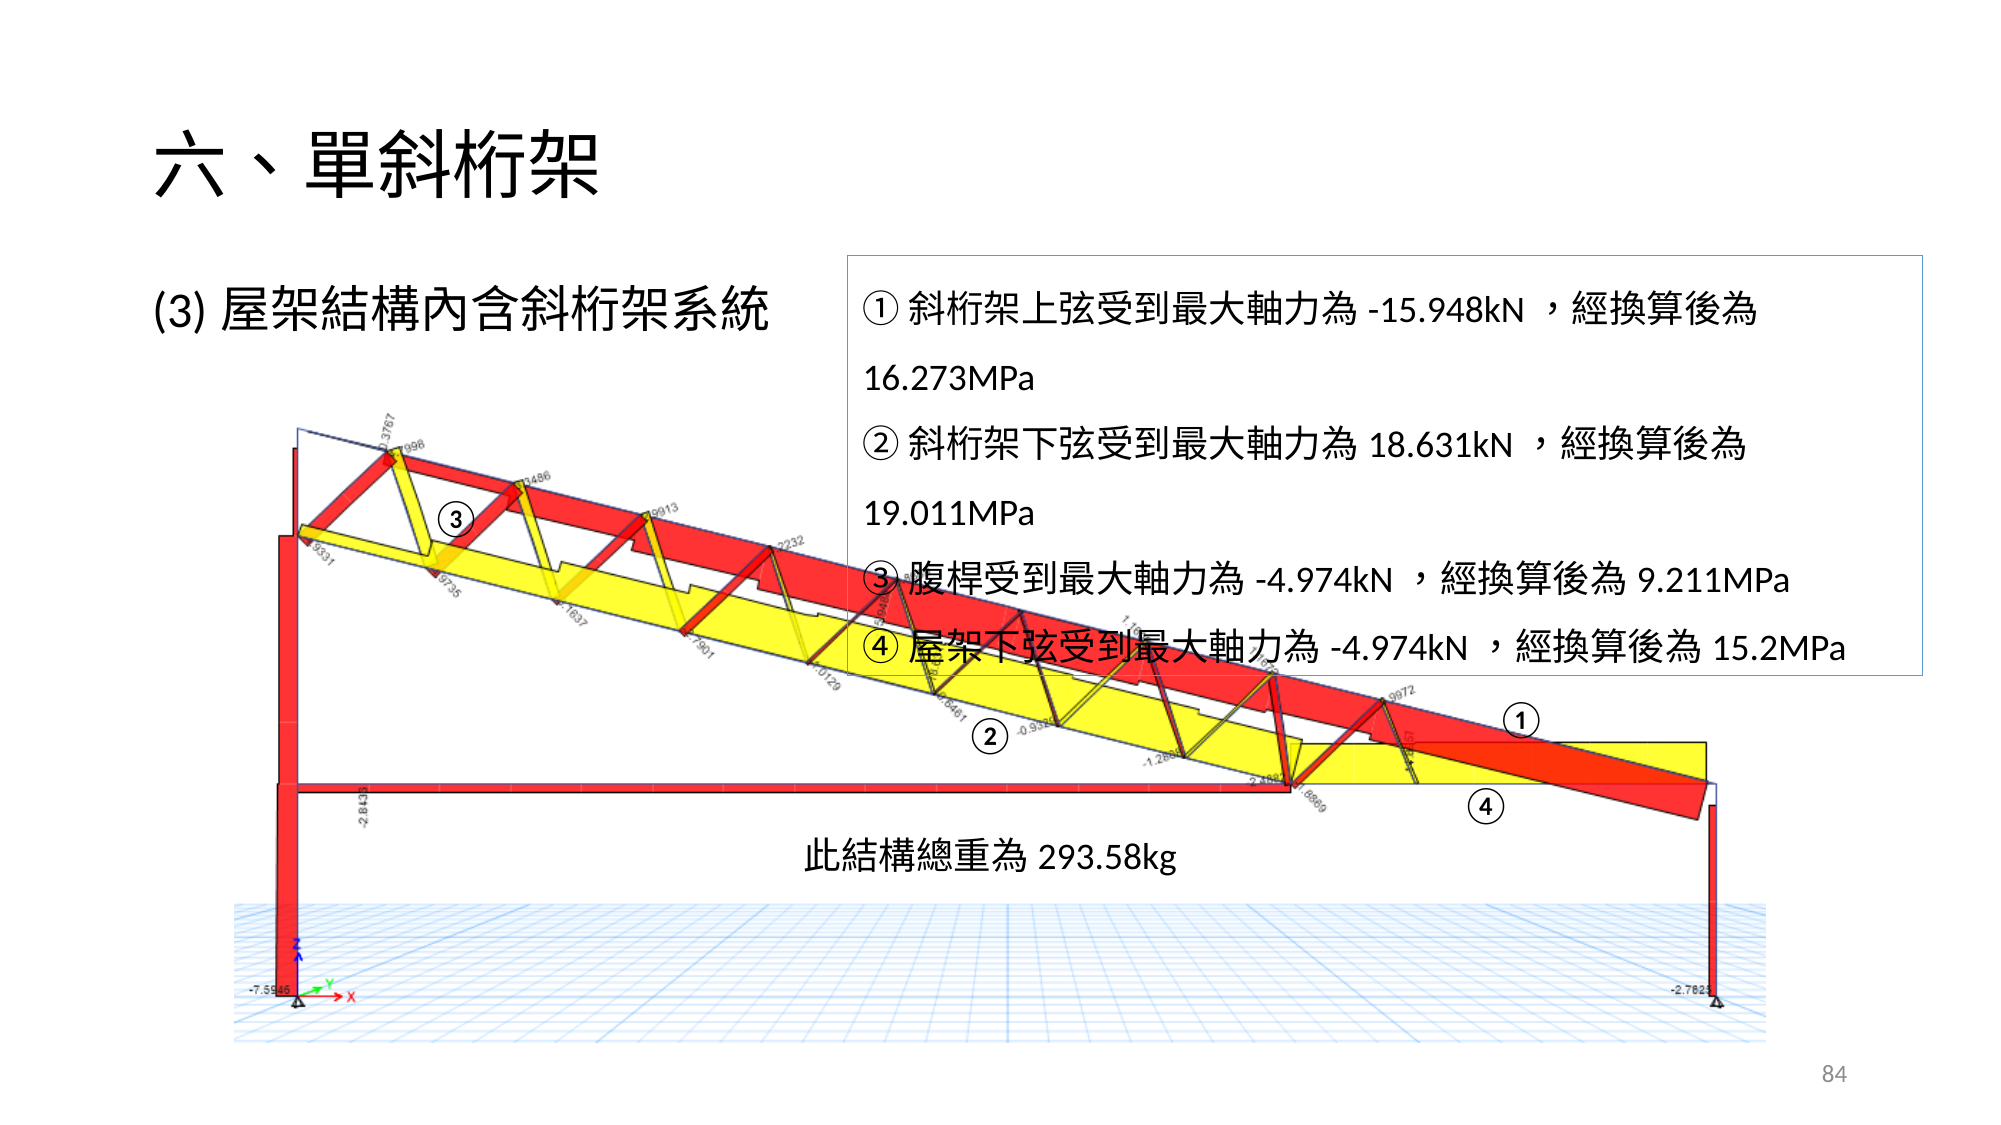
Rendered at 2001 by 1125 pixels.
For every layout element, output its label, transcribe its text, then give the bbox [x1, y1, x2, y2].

slide_number 84 [1412, 1042, 1863, 1103]
picture [234, 379, 1766, 1043]
text_box ①斜桁架上弦受到最大軸力為-15.948kN，經換算後為16.273MPa ②斜桁架下弦受到最大軸力為18.631kN，經換算後為19.011MPa ③腹桿受到最大軸力為-4.974kN，經換算後為9.211MPa ④屋架下弦受到最大軸力為-4.974kN，經換算後為15.2MPa [847, 255, 1923, 676]
list (3)屋架結構內含斜桁架系統 [137, 239, 1863, 1103]
title 六、單斜桁架 [137, 59, 1863, 239]
